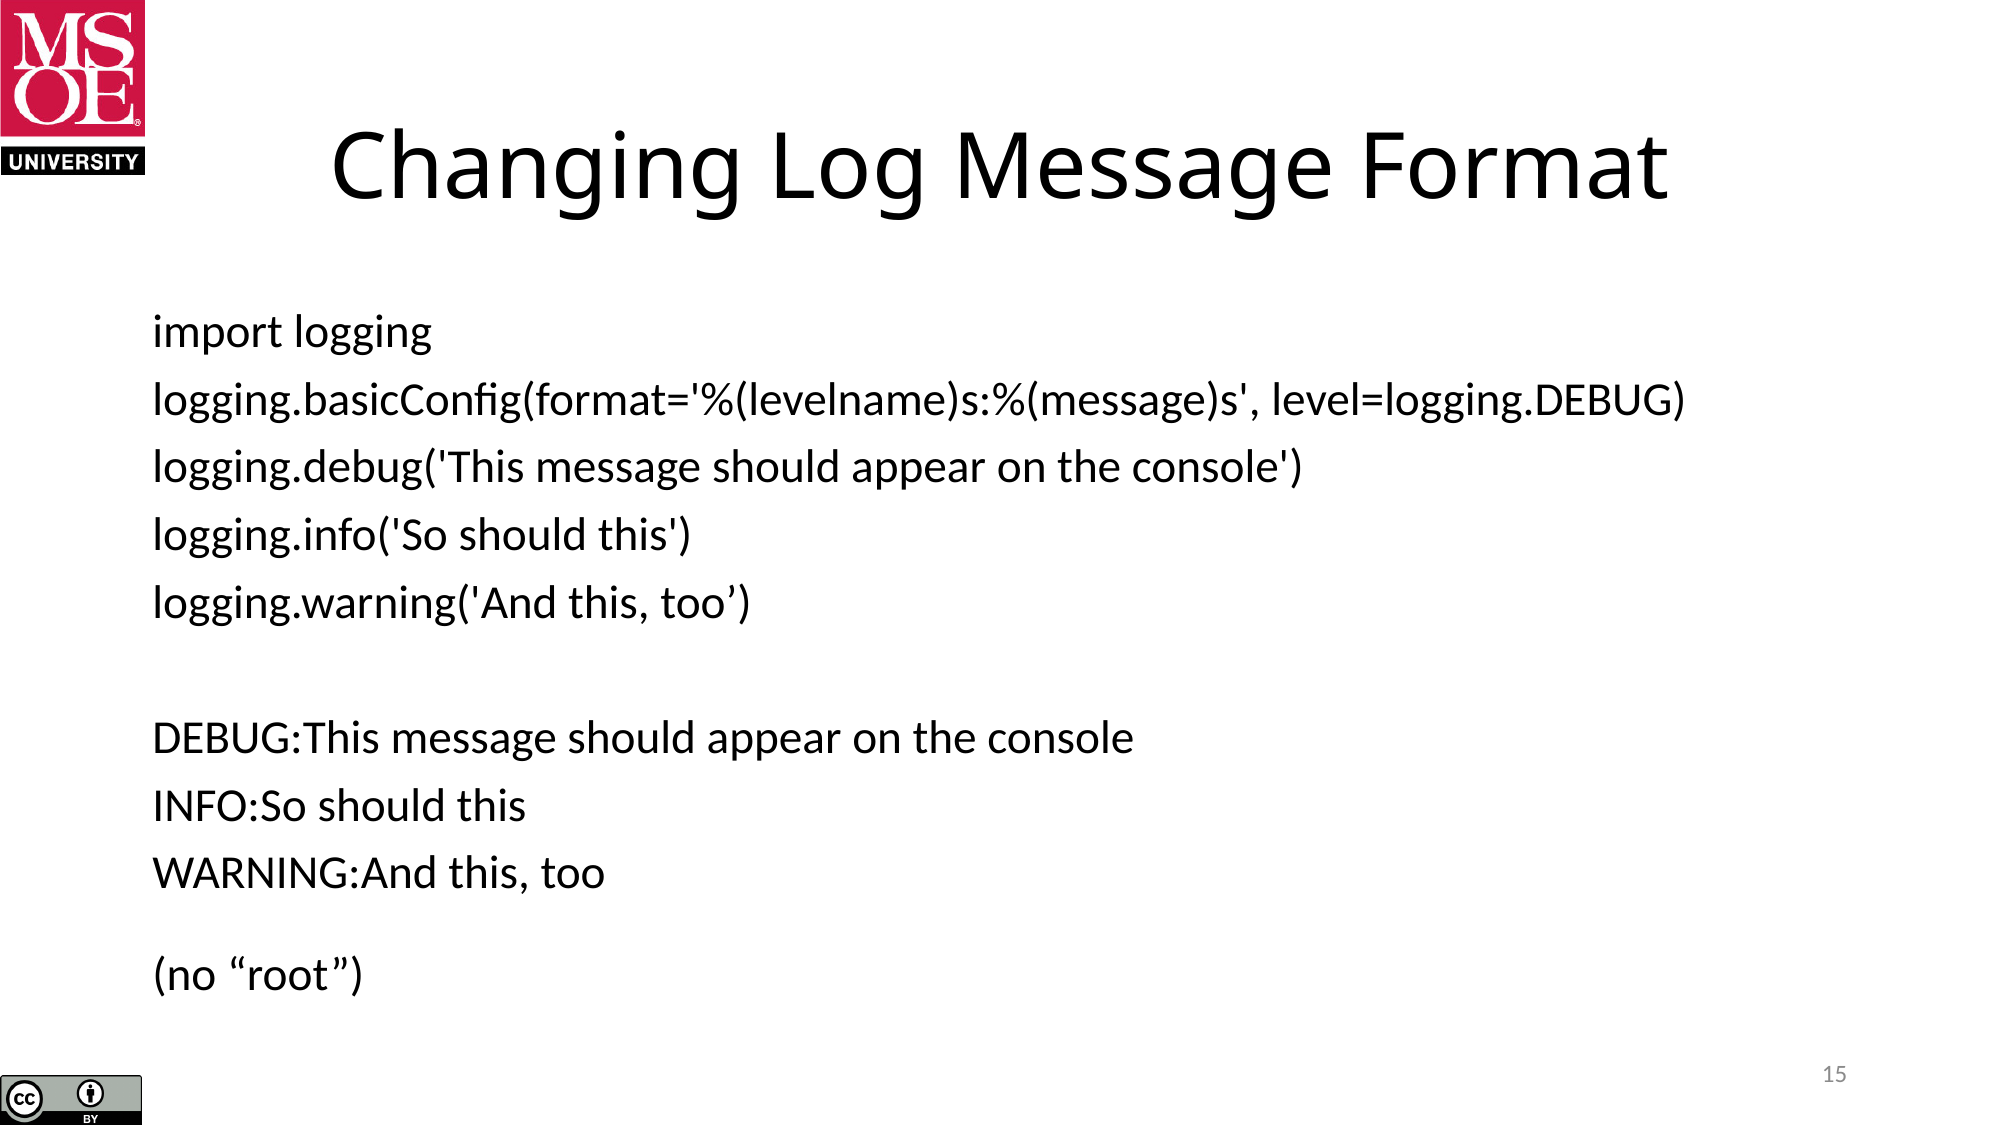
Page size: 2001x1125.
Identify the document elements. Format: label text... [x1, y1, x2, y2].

title Changing Log Message Format [137, 59, 1863, 278]
picture [0, 0, 145, 175]
picture [0, 1075, 142, 1125]
slide_number 15 [1412, 1042, 1863, 1103]
list import logging logging.basicConfig(format='%(levelname)s:%(message)s', level=logging.DEBUG) logging.debug('This message should appear on the console') logging.info('So should this') logging.warning('And this, too’) DEBUG:This message should appear on the console INFO:So should this WARNING:And this, too (no “root”) [137, 299, 1863, 1014]
